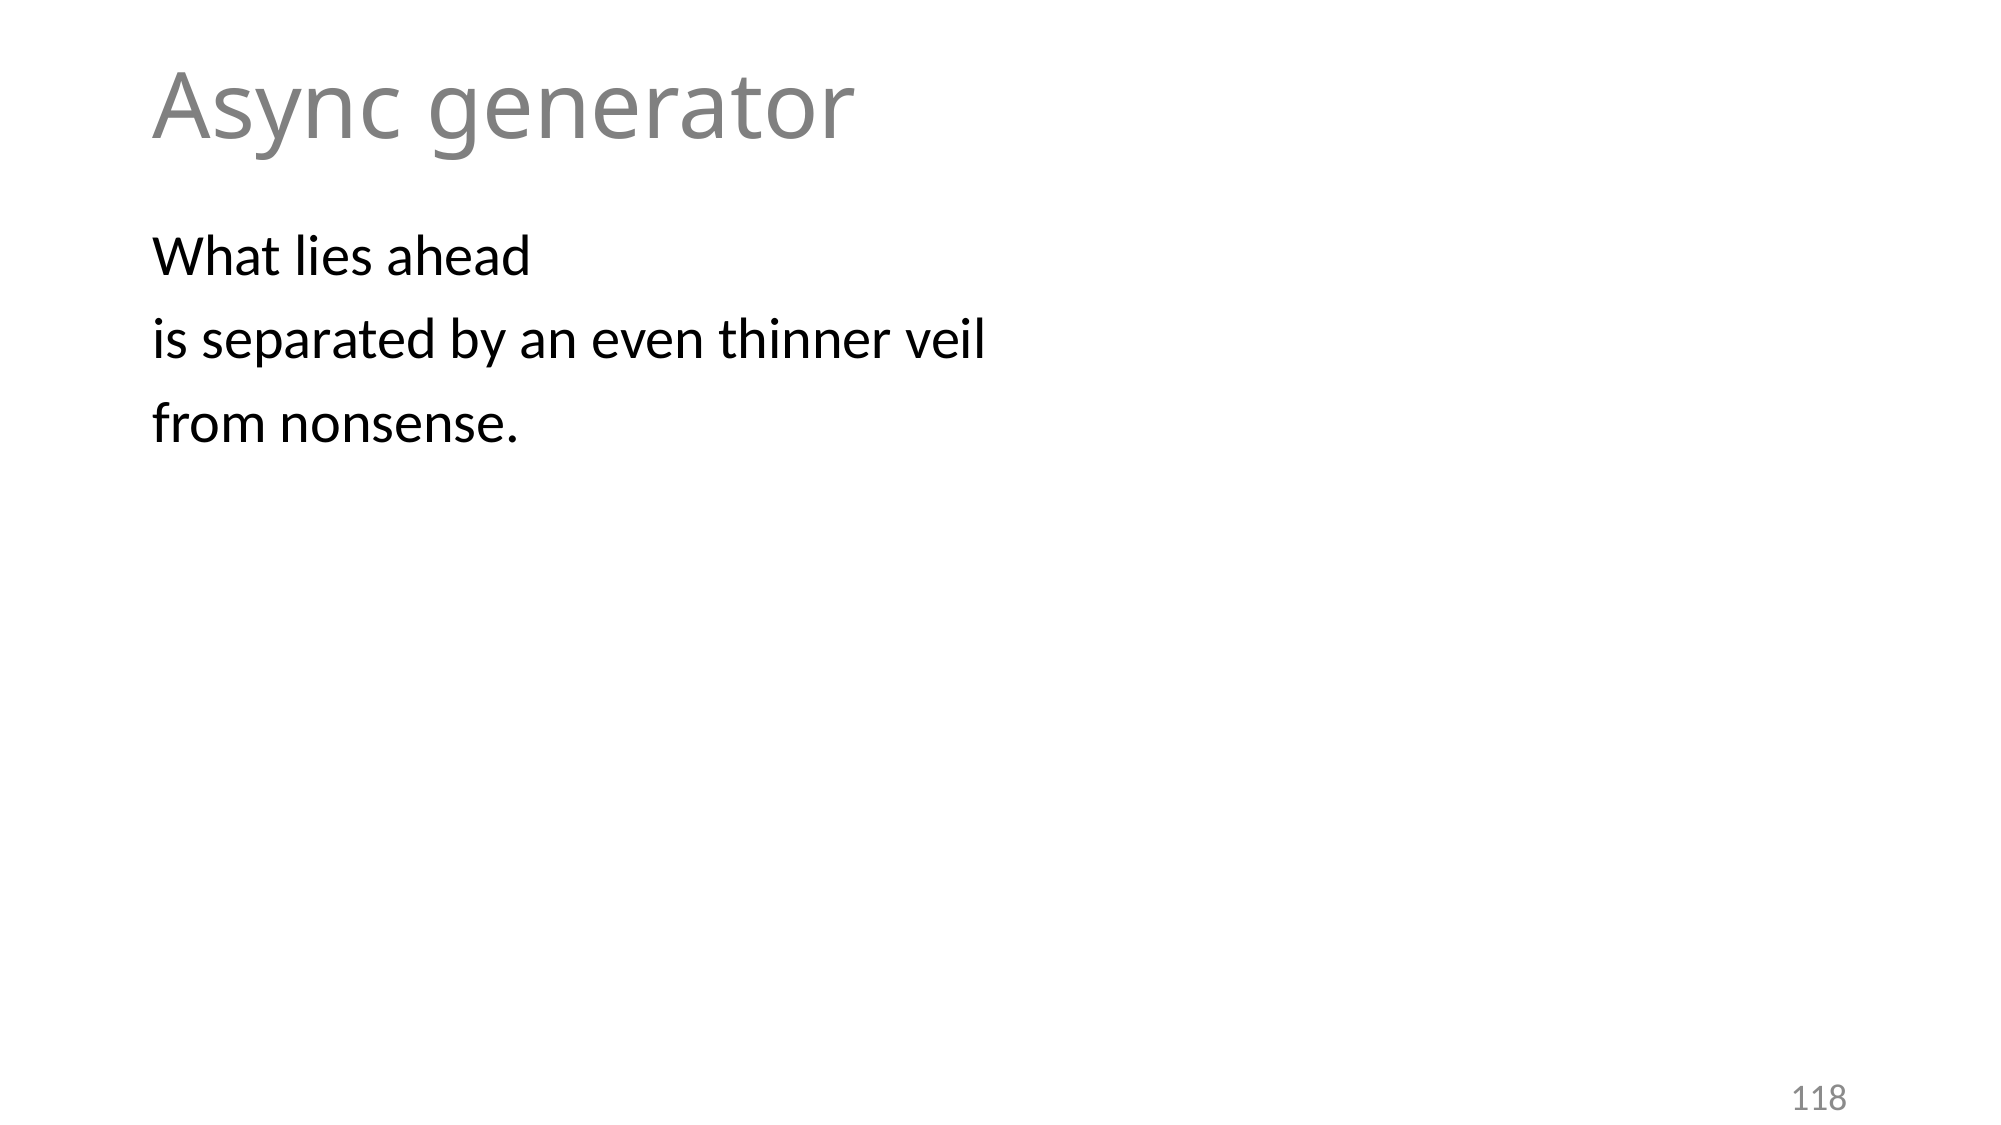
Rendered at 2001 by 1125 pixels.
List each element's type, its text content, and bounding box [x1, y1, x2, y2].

slide_number 118 [1412, 1065, 1863, 1125]
list What lies ahead is separated by an even thinner veil from nonsense. [137, 217, 1863, 1066]
title Async generator [137, 0, 1863, 217]
